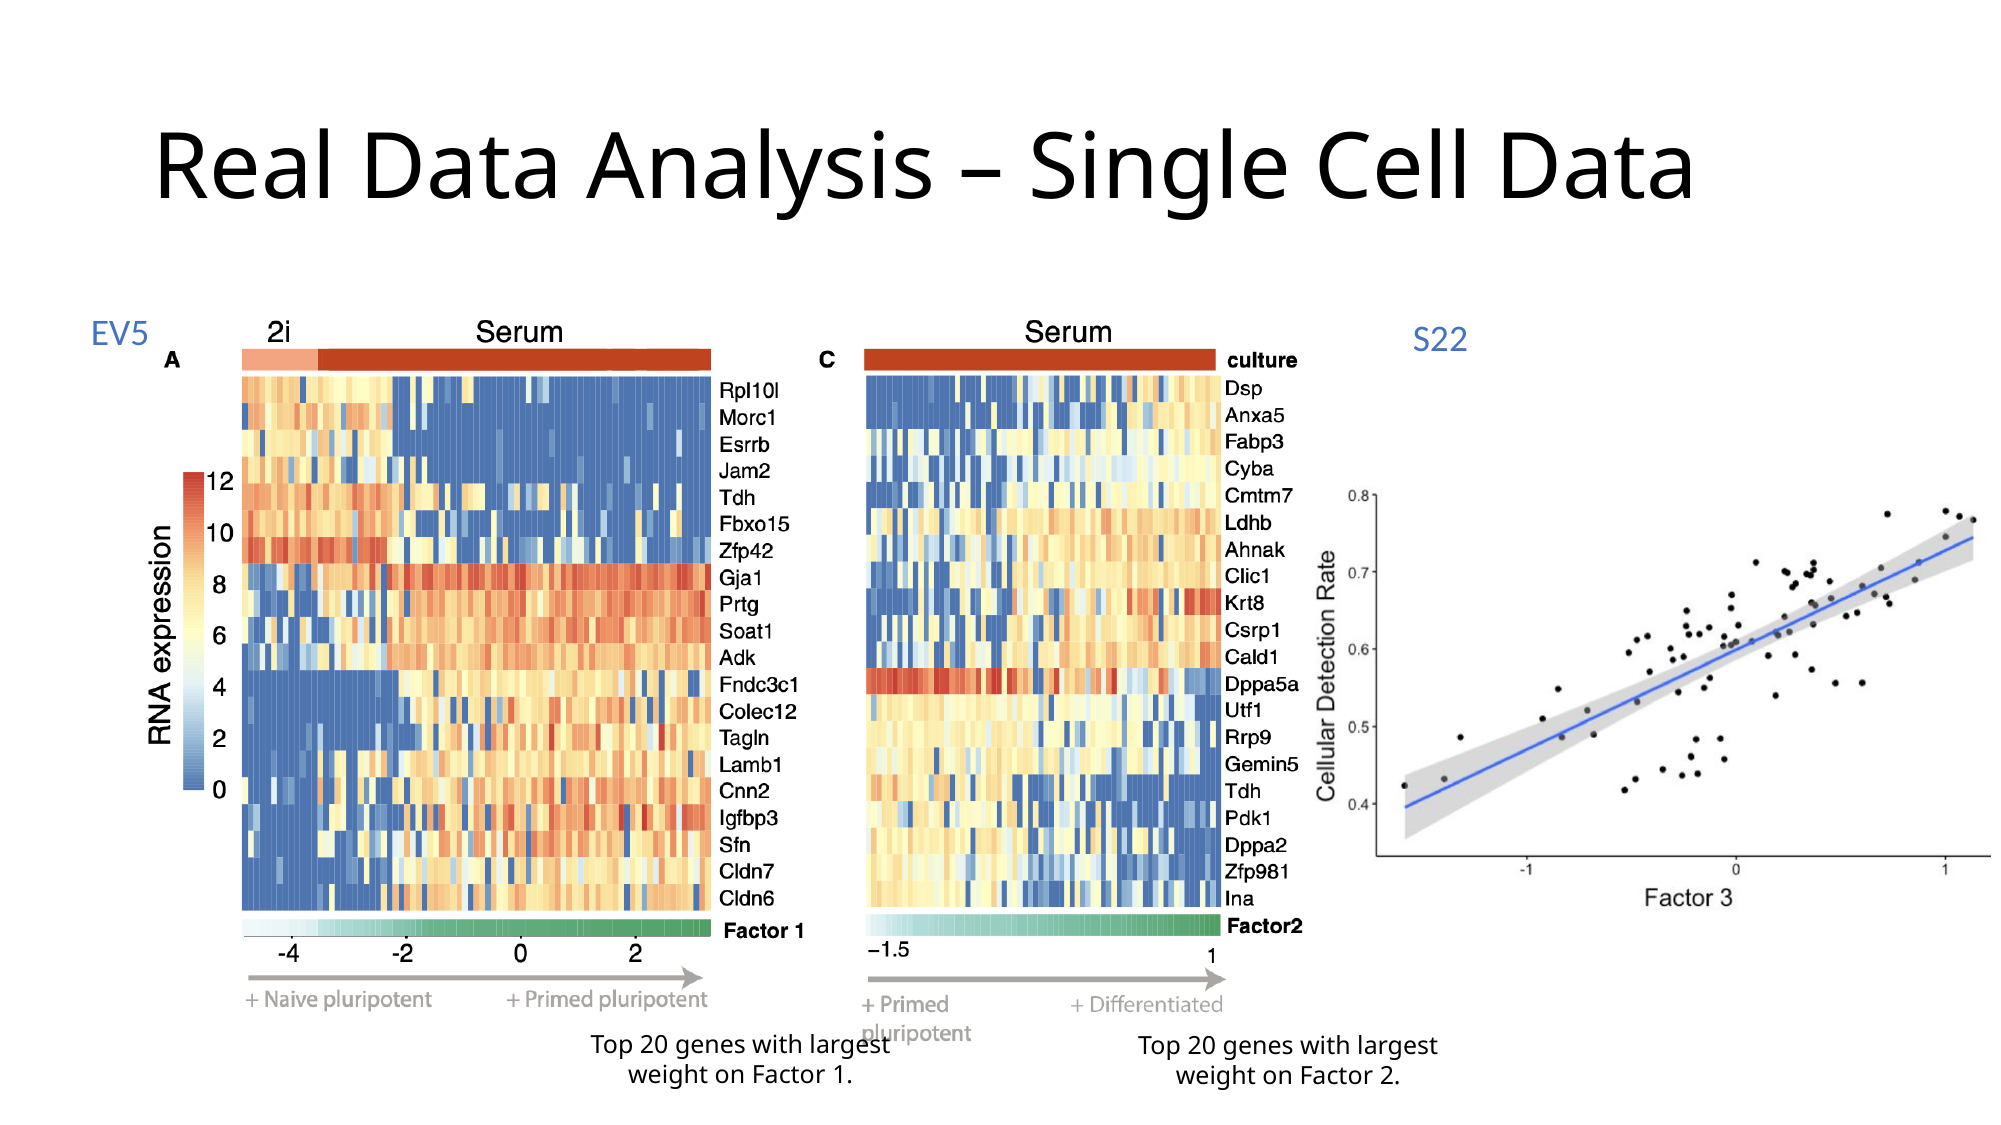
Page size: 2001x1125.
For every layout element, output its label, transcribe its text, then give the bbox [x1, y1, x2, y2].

text_box EV5 [32, 300, 208, 361]
text_box Top 20 genes with largest weight on Factor 2. [1314, 1021, 1460, 1097]
text_box S22 [1316, 306, 1565, 367]
title Real Data Analysis – Single Cell Data [137, 59, 1863, 278]
picture [1310, 475, 2000, 912]
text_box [102, 317, 1314, 1125]
